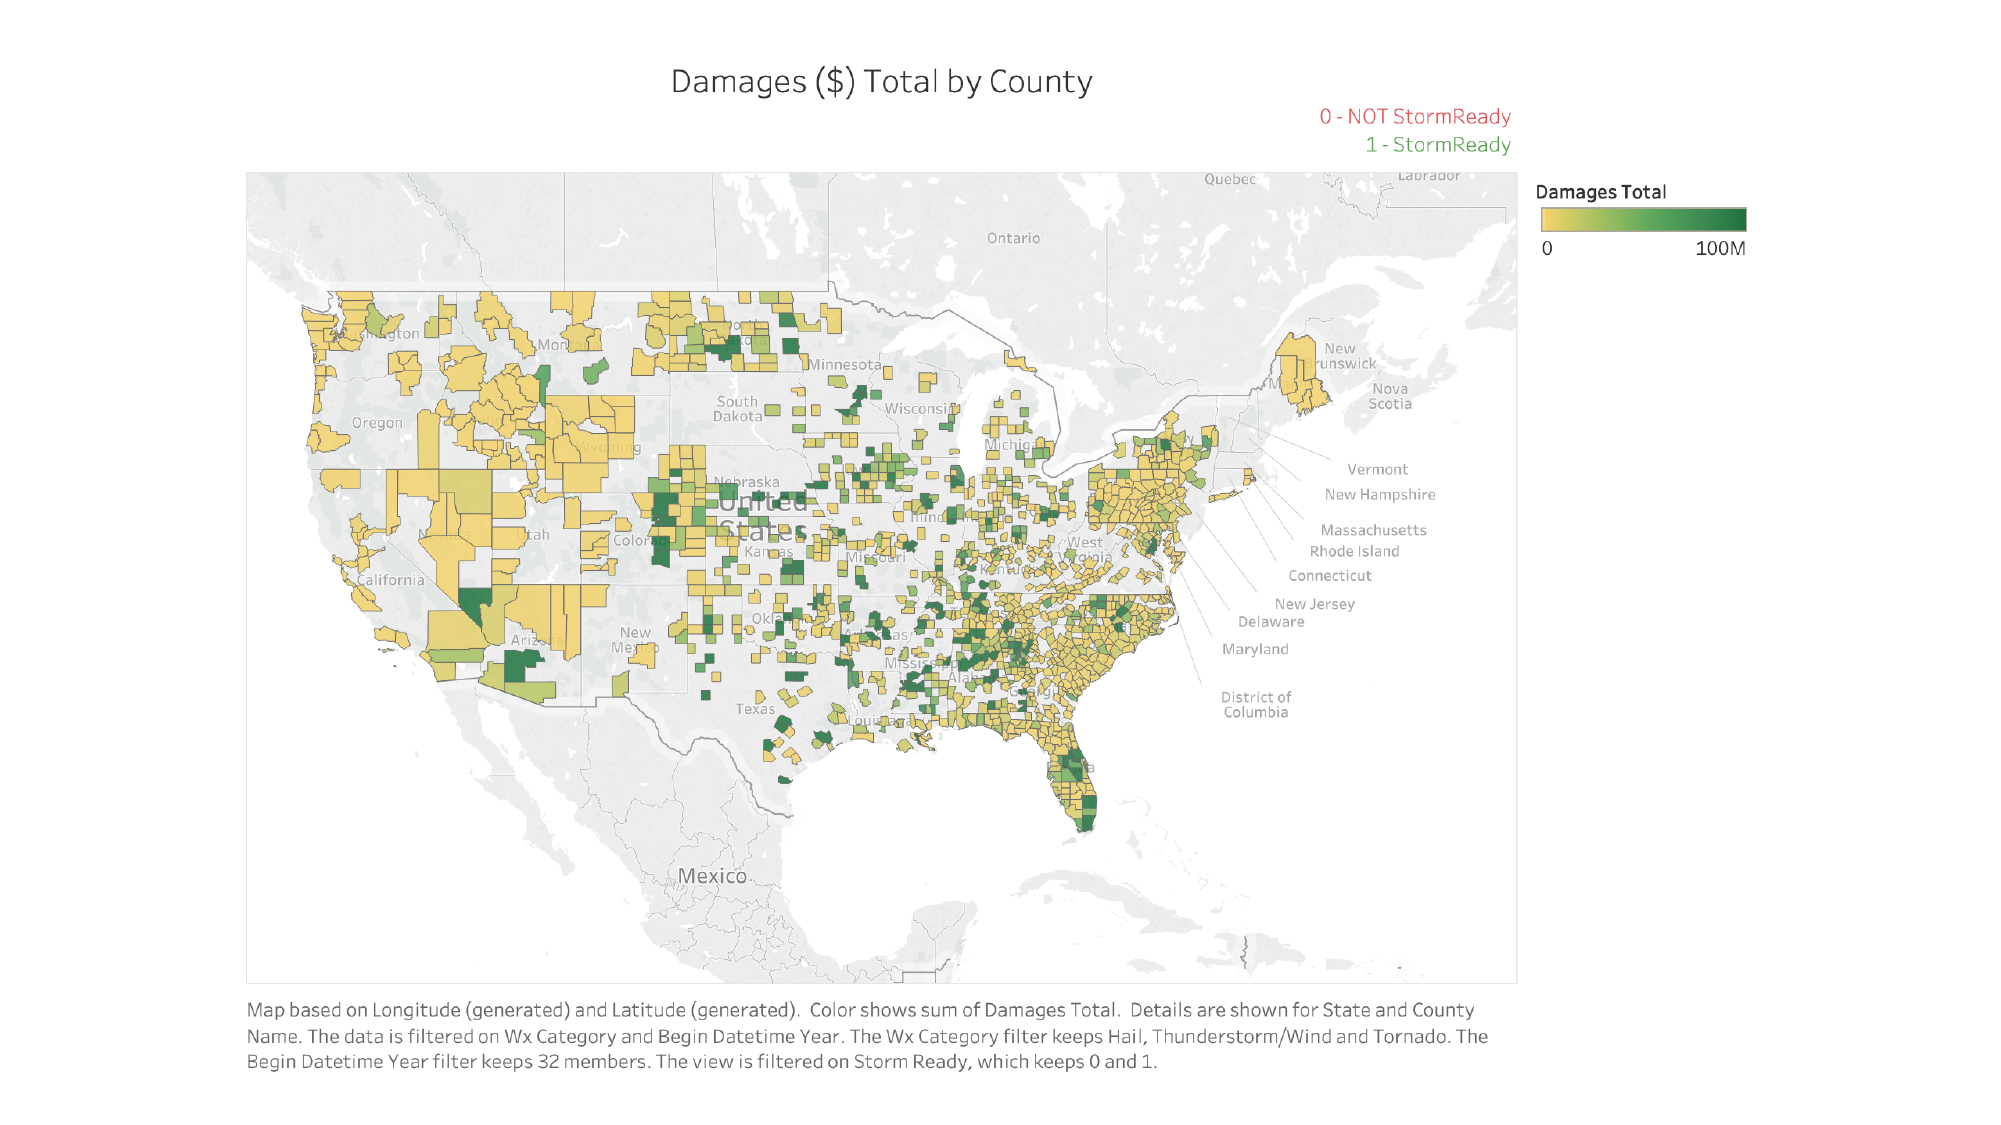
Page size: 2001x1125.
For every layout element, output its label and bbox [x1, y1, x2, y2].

picture [246, 48, 1754, 1077]
